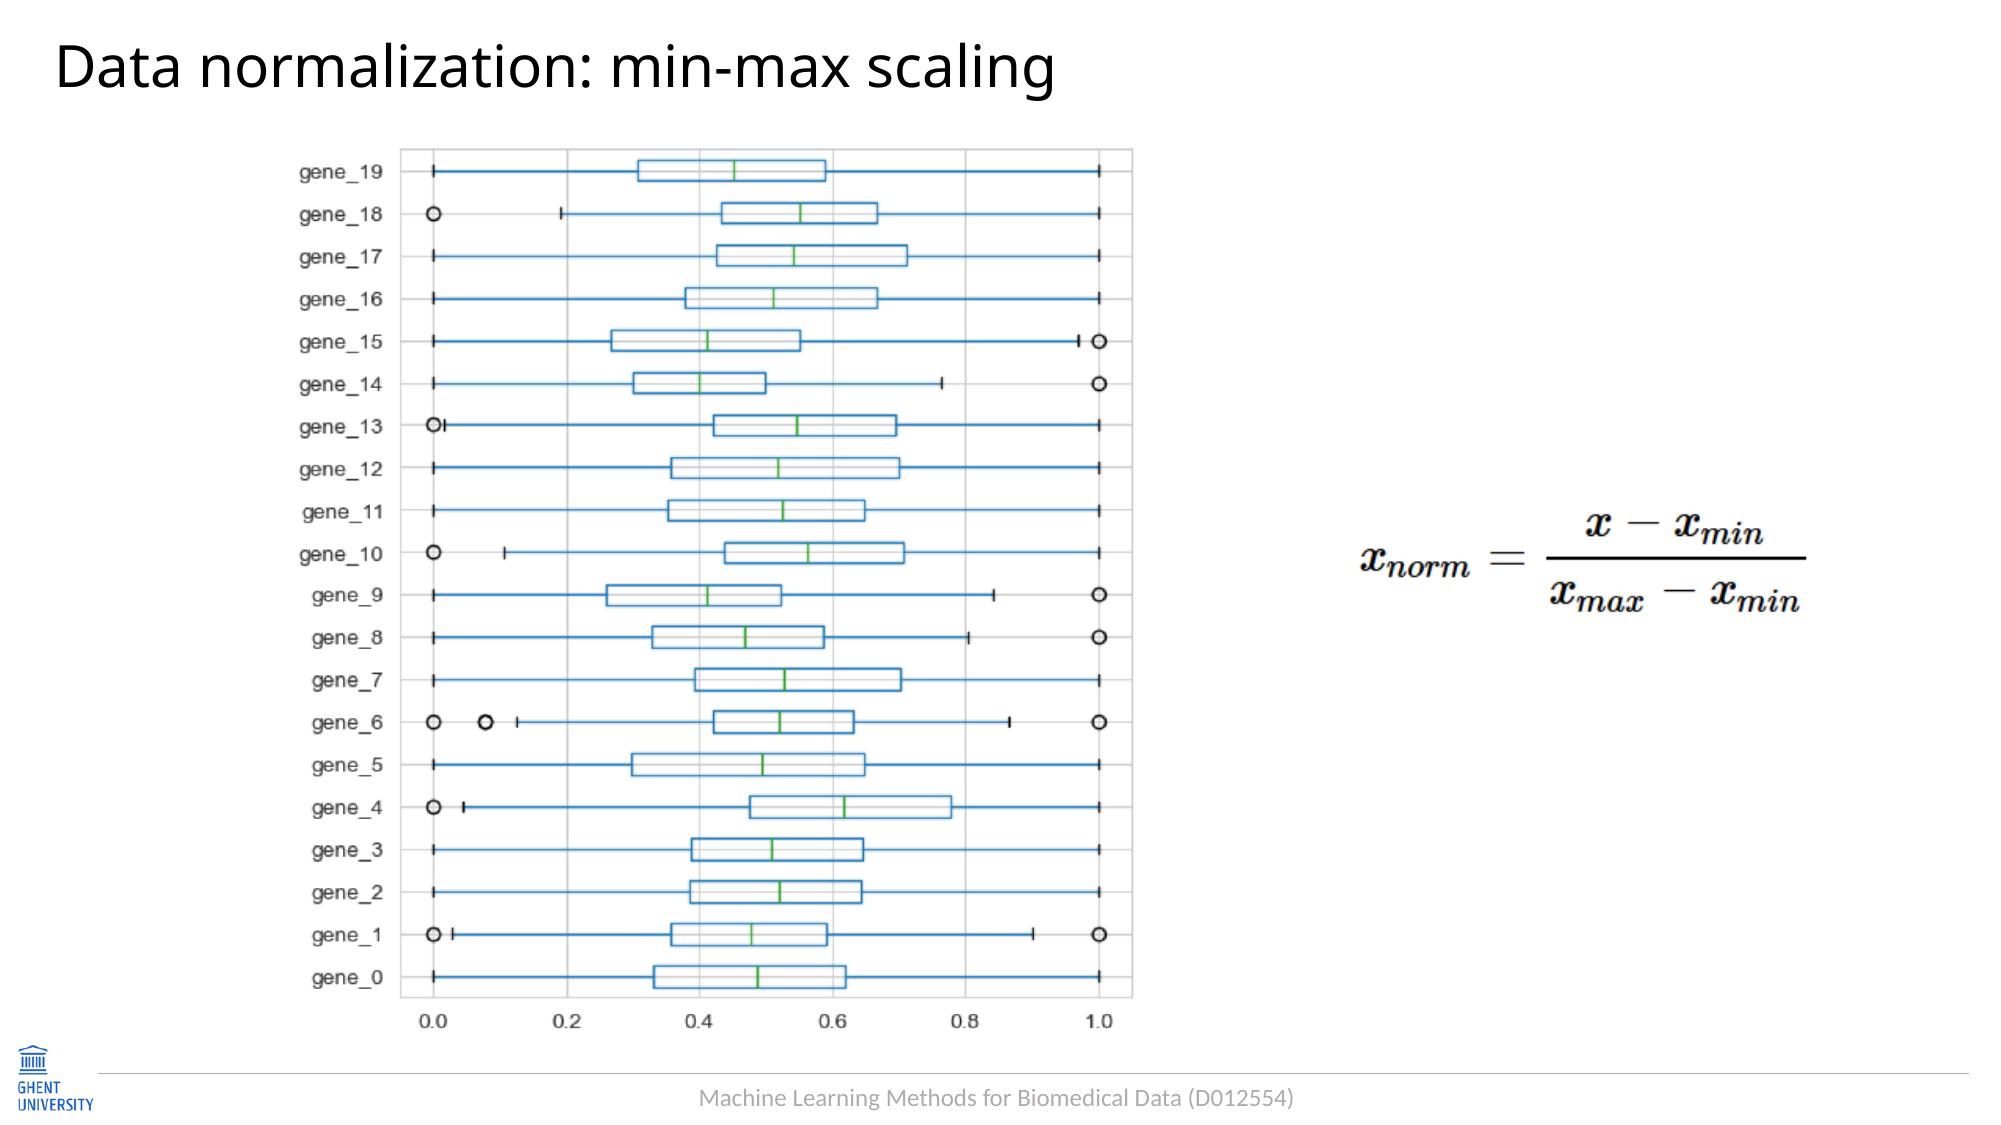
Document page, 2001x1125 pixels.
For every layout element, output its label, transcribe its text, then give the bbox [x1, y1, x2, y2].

text_box Machine Learning Methods for Biomedical Data (D012554) [10, 1074, 1990, 1120]
picture [283, 139, 1142, 1041]
picture [1332, 494, 1819, 631]
picture [10, 1031, 101, 1118]
text_box Data normalization: min-max scaling [39, 21, 1967, 107]
